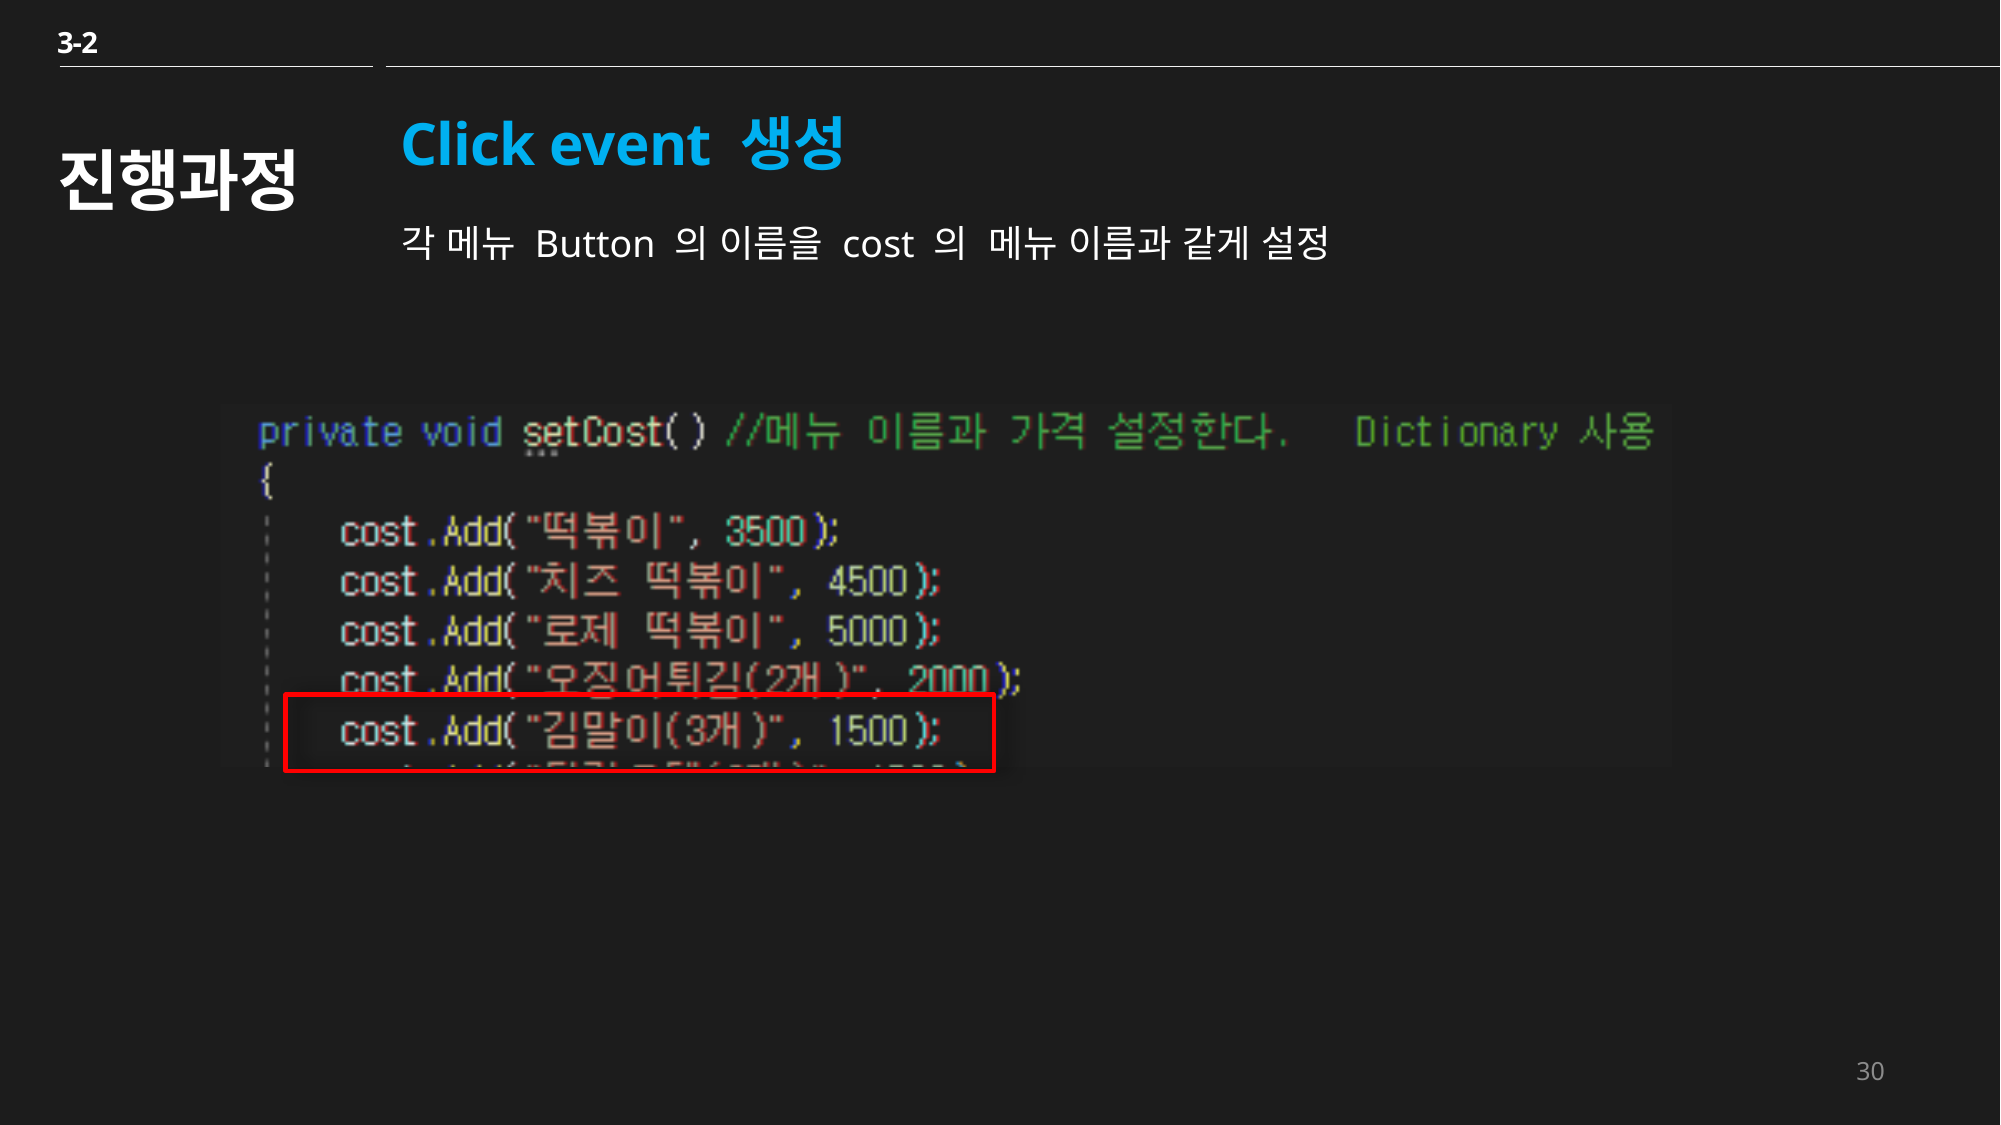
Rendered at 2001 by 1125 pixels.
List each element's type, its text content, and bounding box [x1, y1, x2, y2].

slide_number 30 [1433, 1042, 1900, 1103]
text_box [220, 400, 1673, 772]
text_box Click event 생성 [385, 99, 1395, 185]
title 진행과정 [42, 131, 374, 373]
text_box 3-2 [42, 17, 113, 102]
text_box 각 메뉴 Button 의 이름을 cost 의 메뉴 이름과 같게 설정 [386, 189, 1876, 273]
